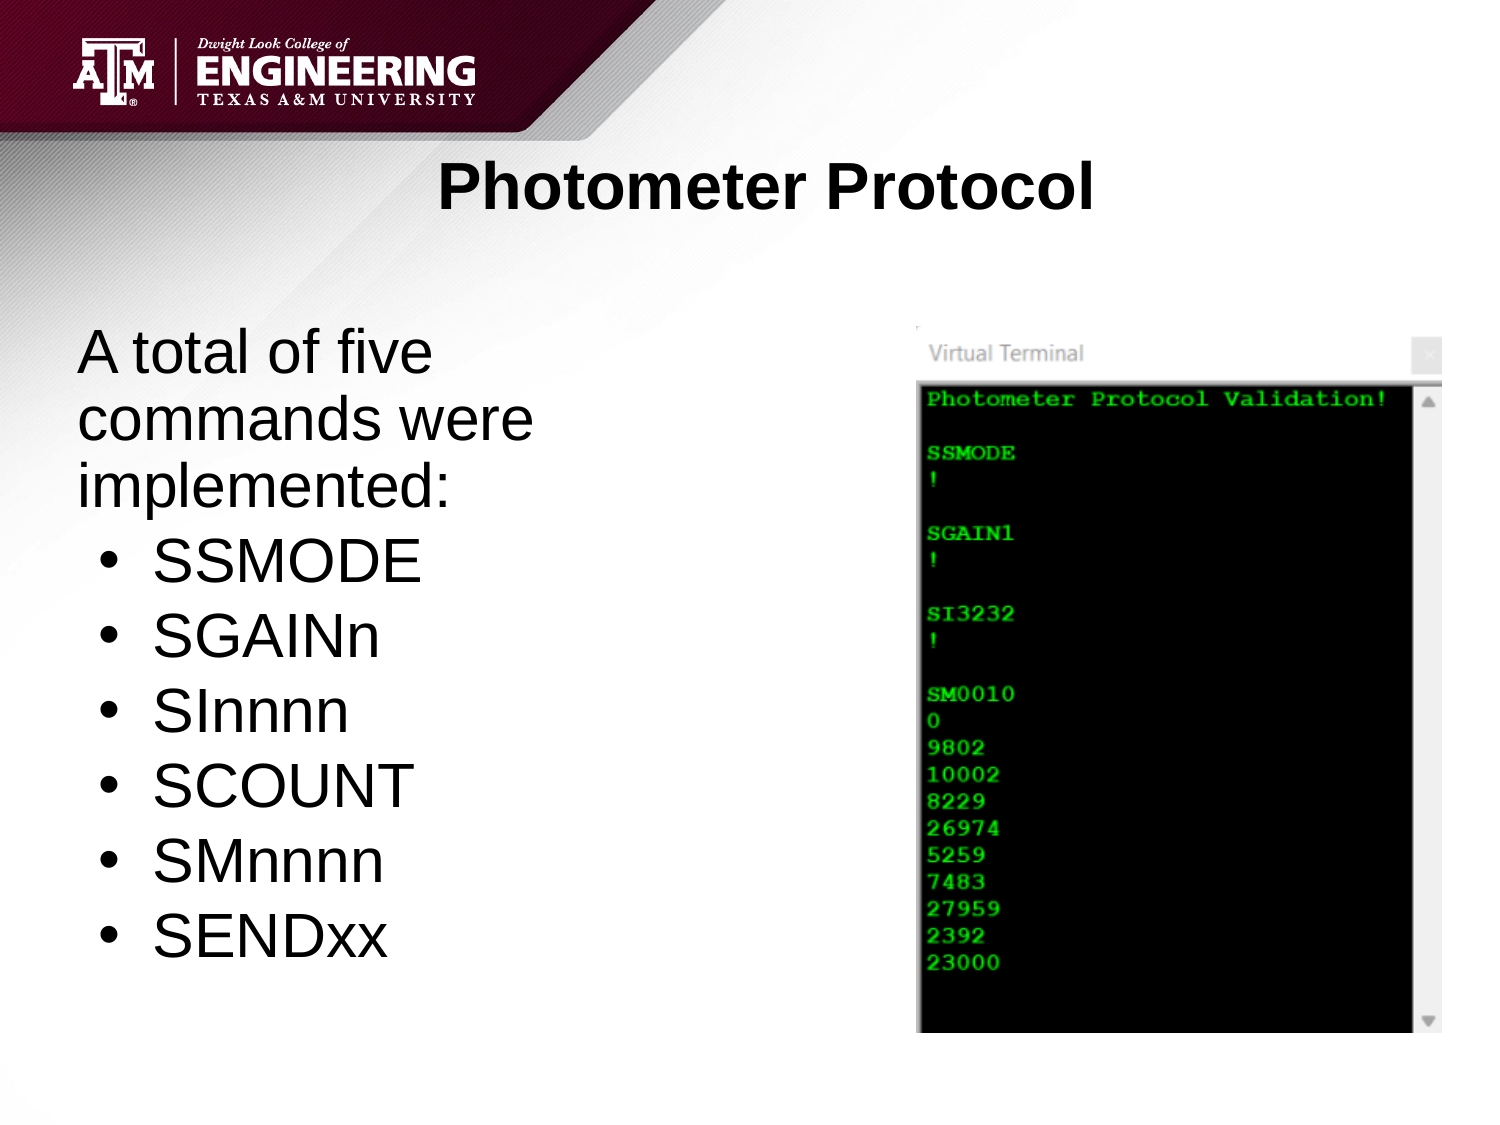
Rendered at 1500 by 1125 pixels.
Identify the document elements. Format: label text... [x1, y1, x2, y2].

list A total of five commands were implemented: SSMODE SGAINn SInnnn SCOUNT SMnnnn SENDxx [62, 311, 750, 1073]
picture [0, 0, 1500, 1125]
title Photometer Protocol [91, 116, 1442, 249]
